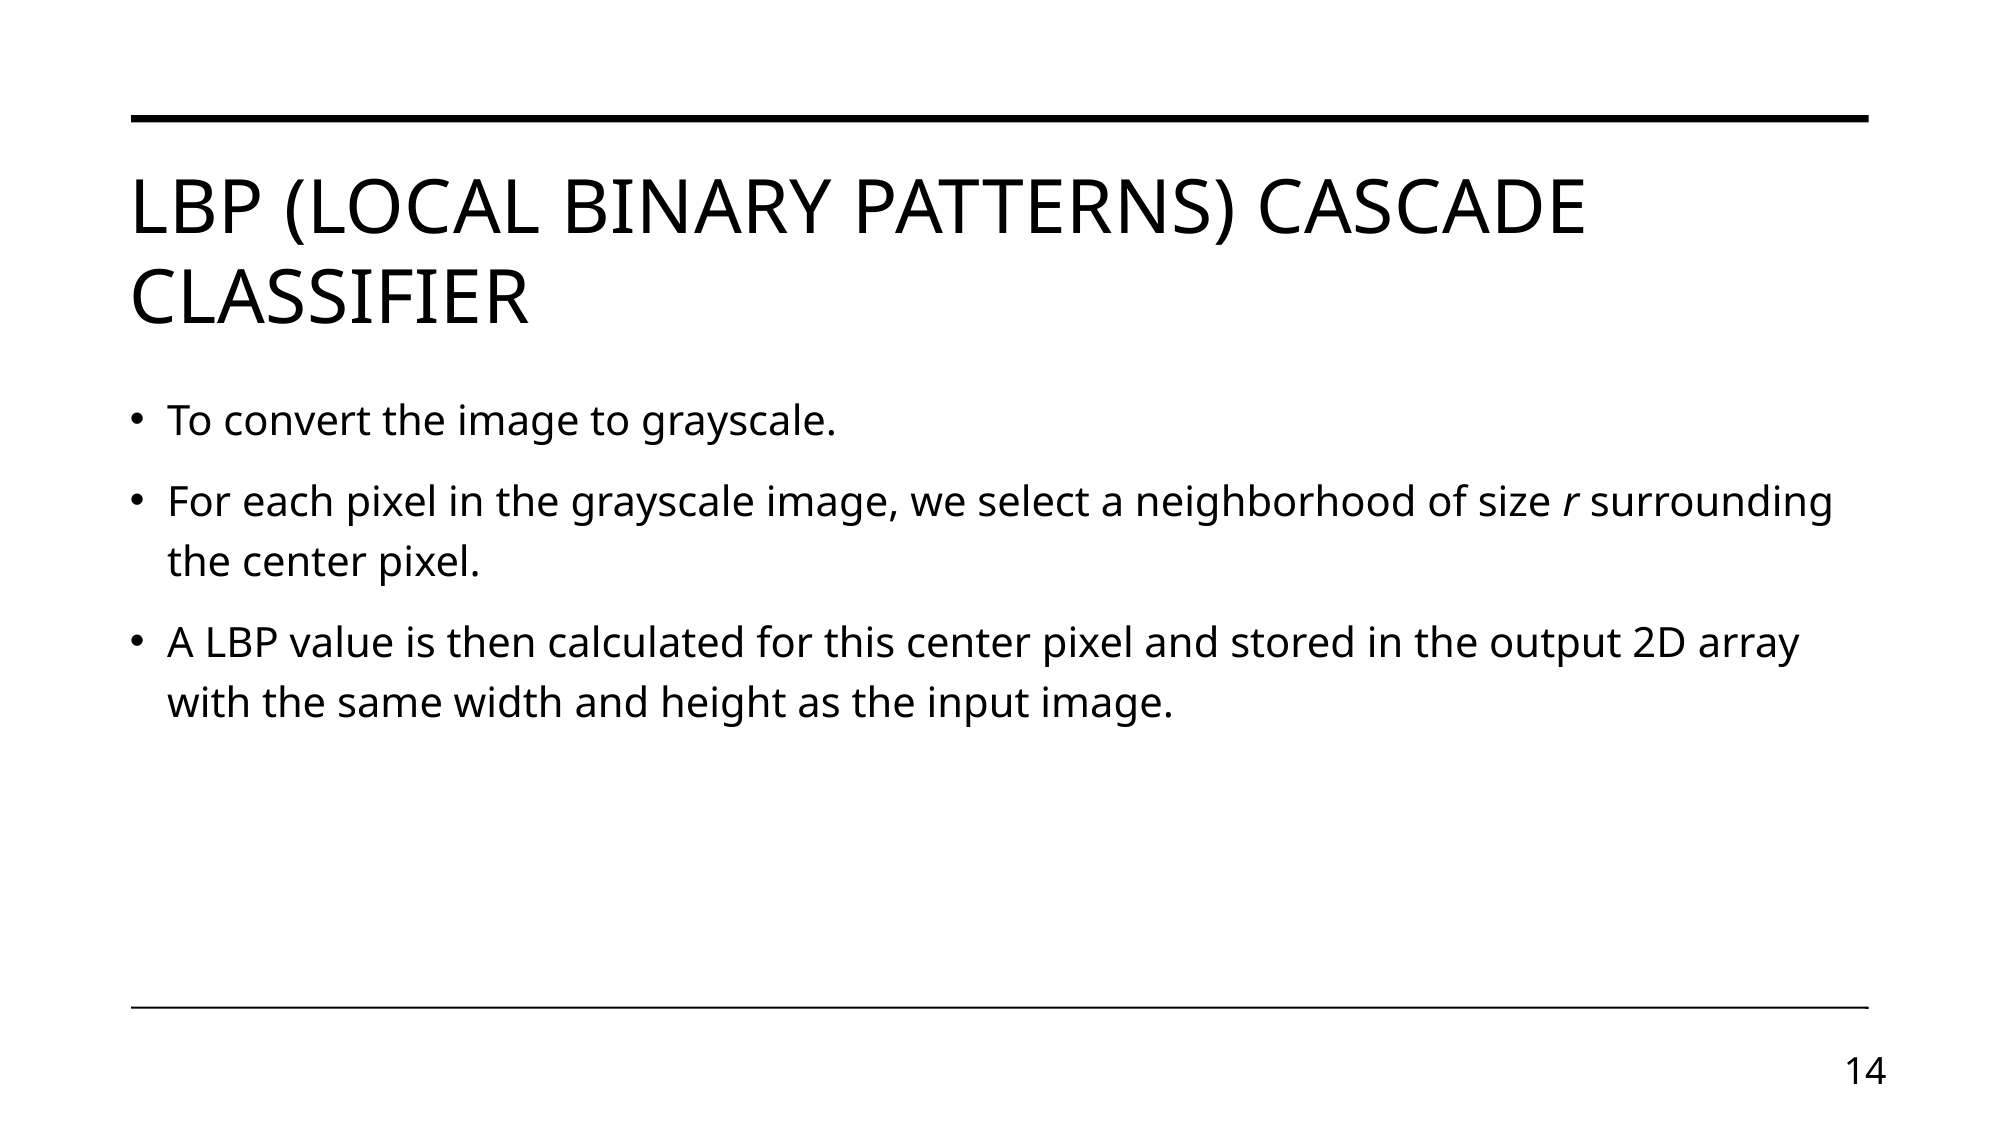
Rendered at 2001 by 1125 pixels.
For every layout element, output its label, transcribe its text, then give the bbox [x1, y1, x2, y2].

text_box To convert the image to grayscale. For each pixel in the grayscale image, we select a neighborhood of size r surrounding the center pixel. A LBP value is then calculated for this center pixel and stored in the output 2D array with the same width and height as the input image. [114, 376, 1869, 973]
text_box Lbp (Local binary patterns) cascade classifier [114, 151, 1869, 376]
text_box 14 [1791, 1042, 1902, 1103]
